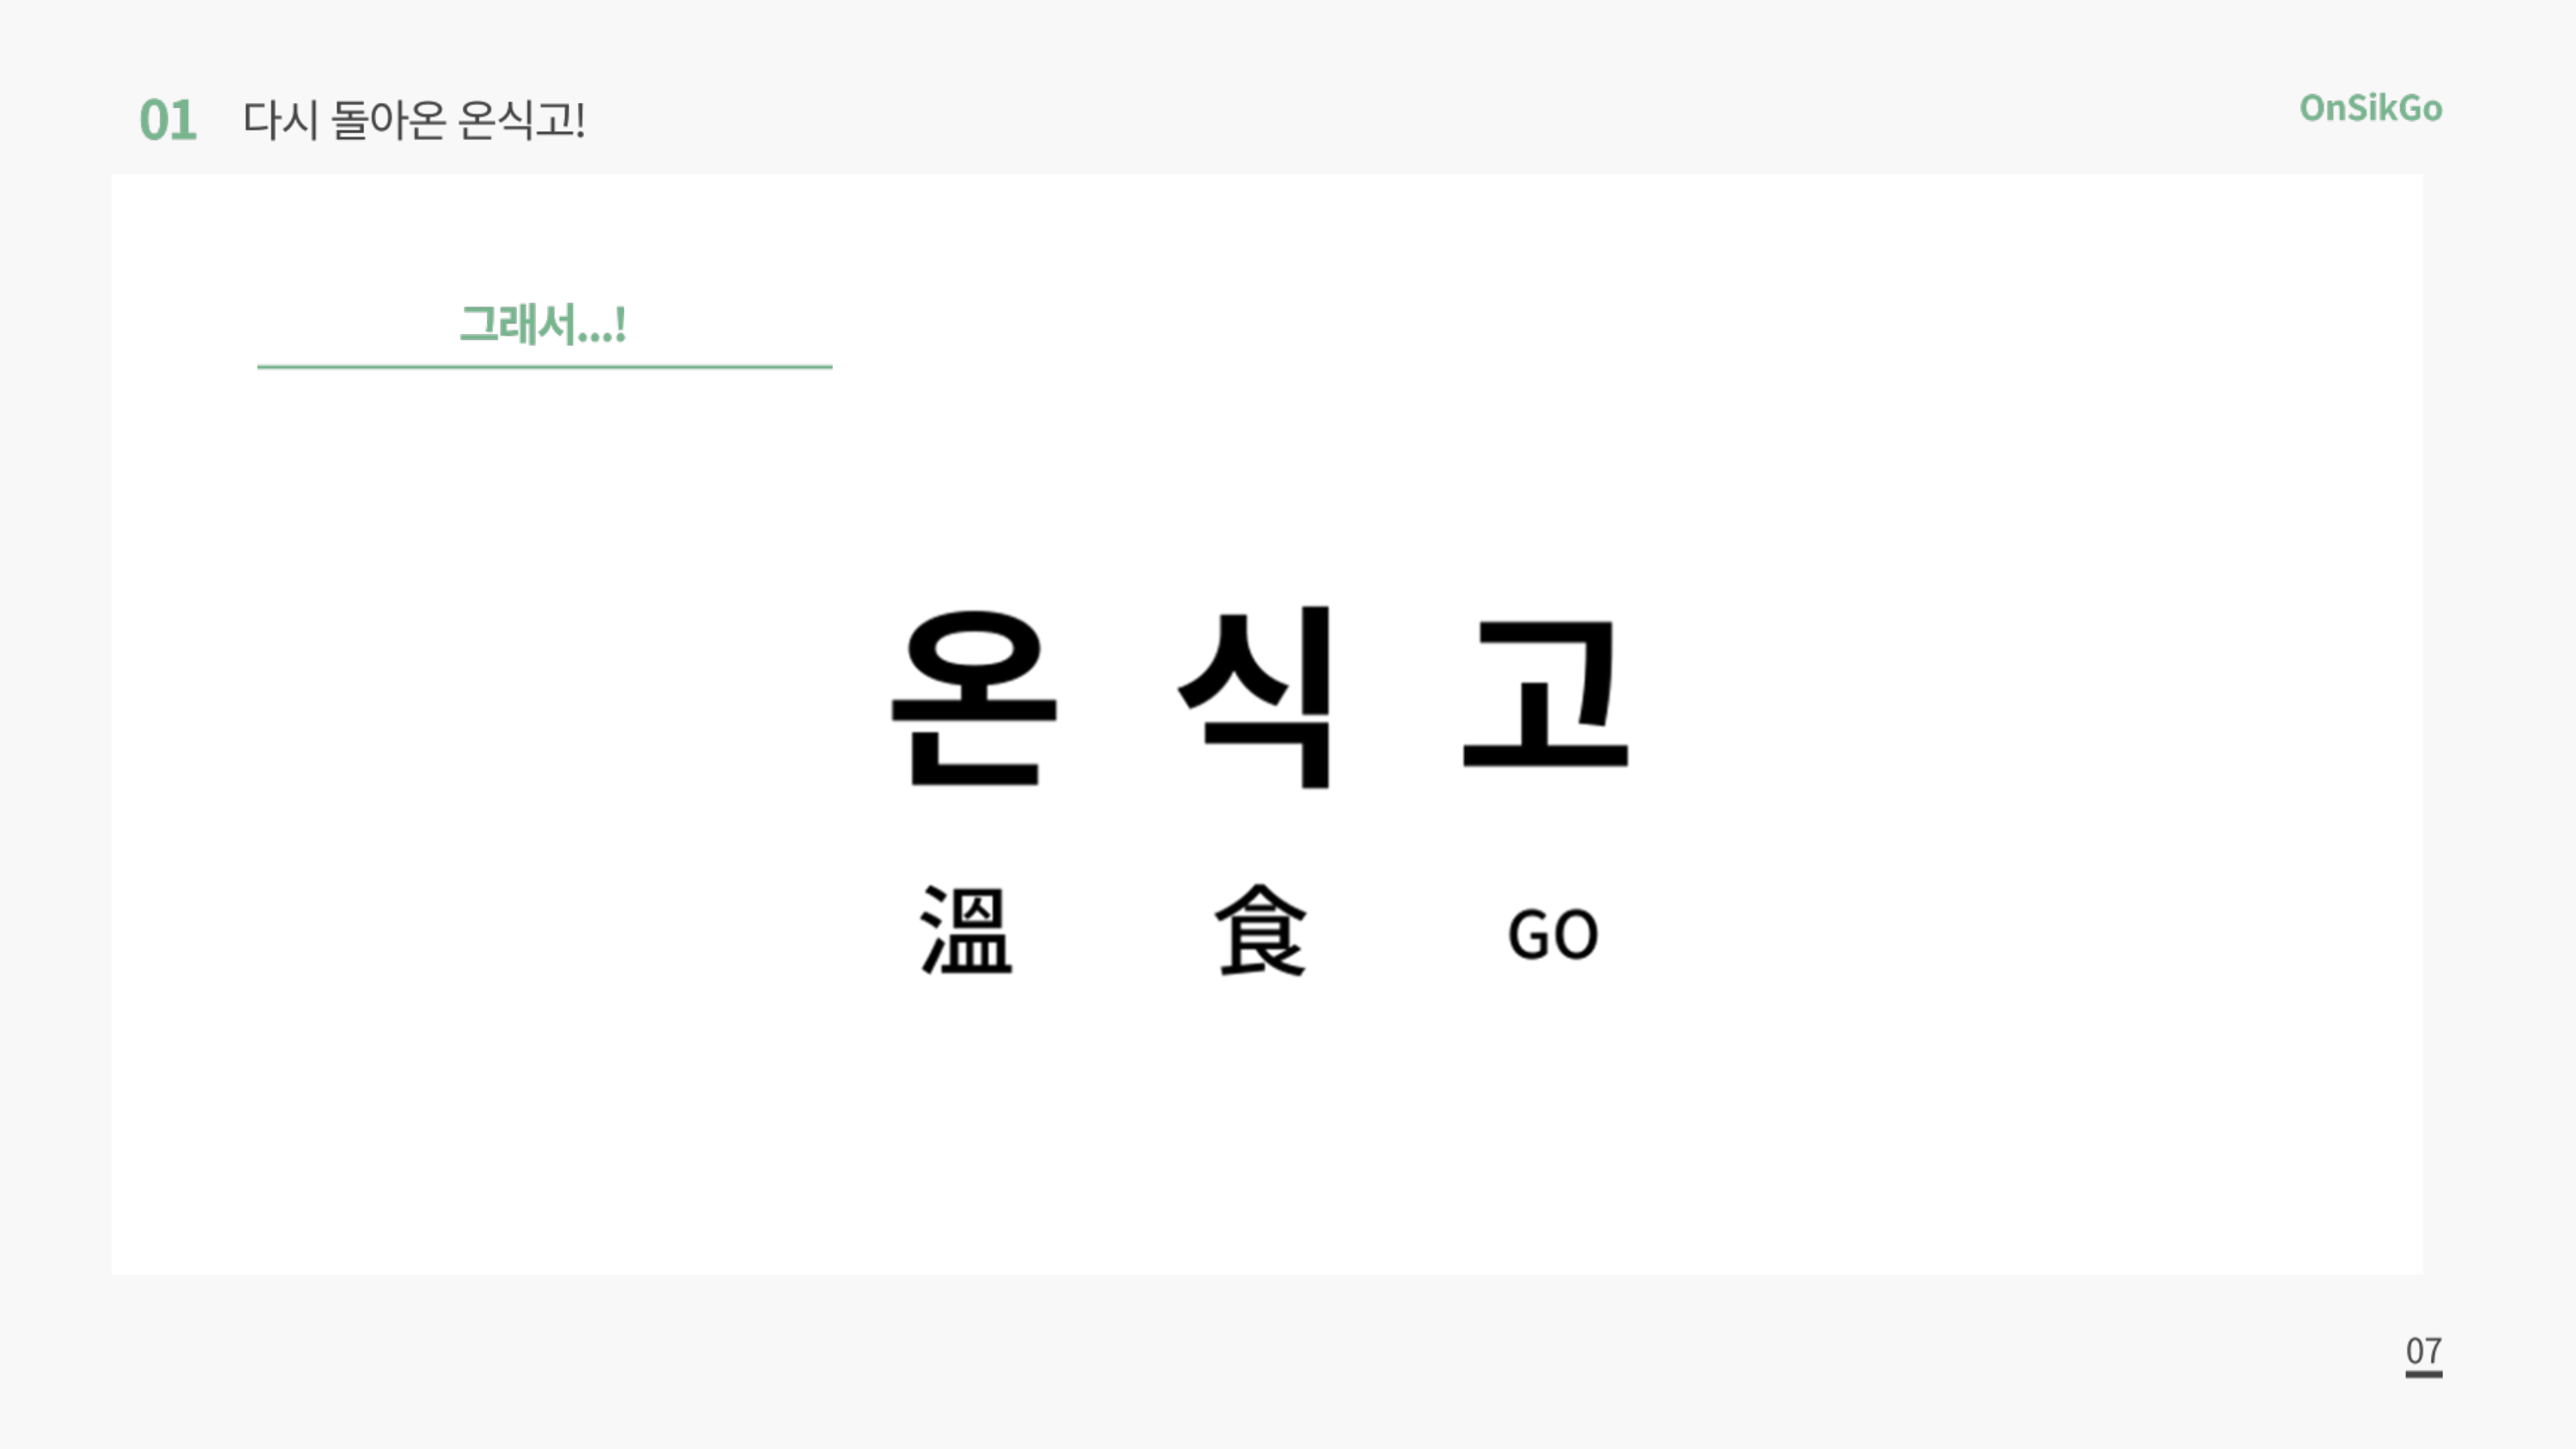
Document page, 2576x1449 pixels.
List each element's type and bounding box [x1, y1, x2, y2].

picture [2401, 1319, 2459, 1391]
text_box [257, 360, 833, 374]
text_box [853, 522, 1723, 1023]
picture [2202, 76, 2459, 149]
picture [235, 80, 605, 162]
text_box [111, 173, 2424, 1275]
picture [331, 282, 648, 360]
picture [131, 72, 222, 166]
